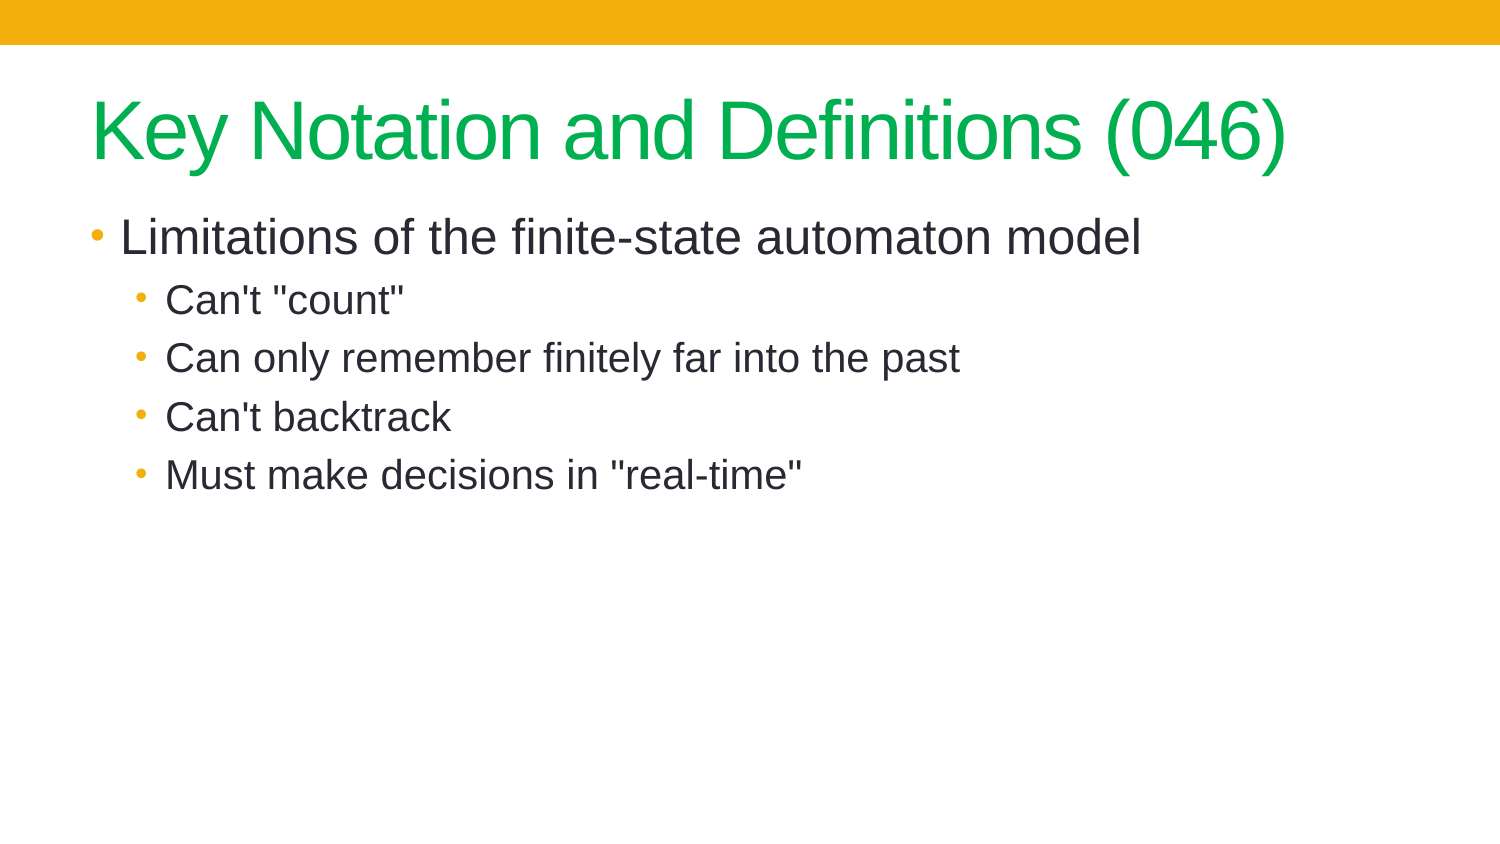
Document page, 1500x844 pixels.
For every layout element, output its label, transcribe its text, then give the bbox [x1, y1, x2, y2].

title Key Notation and Definitions (046) [75, 65, 1425, 188]
list Limitations of the finite-state automaton model Can't "count" Can only remember finitely far into the past Can't backtrack Must make decisions in "real-time" [75, 196, 1425, 778]
